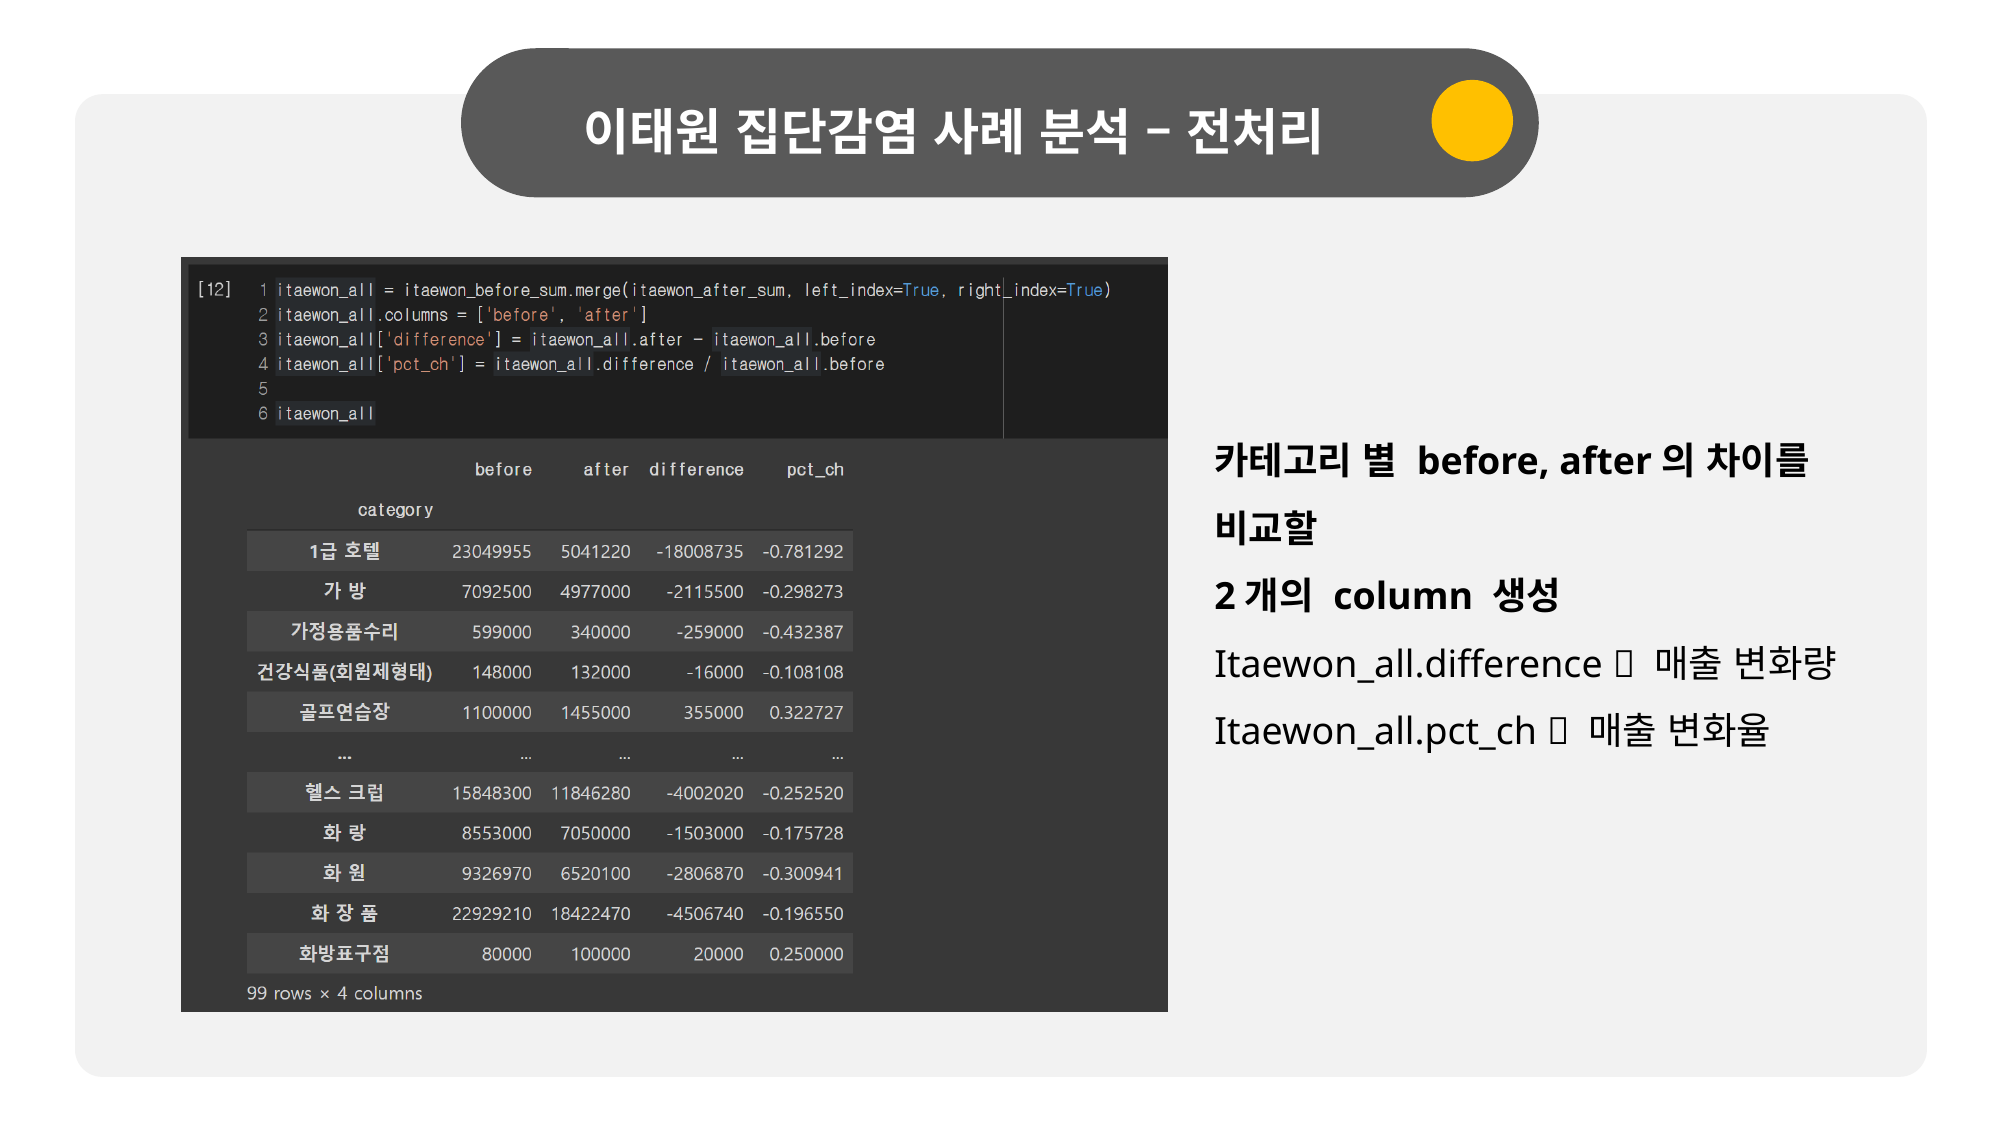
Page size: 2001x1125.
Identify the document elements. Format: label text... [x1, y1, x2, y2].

text_box 이태원 집단감염 사례 분석 – 전처리 [569, 63, 1340, 169]
text_box [73, 93, 1928, 1078]
text_box 카테고리 별 before, after의 차이를 비교할 2개의 column 생성 Itaewon_all.difference  매출 변화량 Itaewon_all.pct_ch  매출 변화율 [1199, 407, 1879, 760]
text_box [460, 47, 1540, 199]
text_box [1430, 78, 1515, 163]
picture [181, 257, 1168, 1012]
